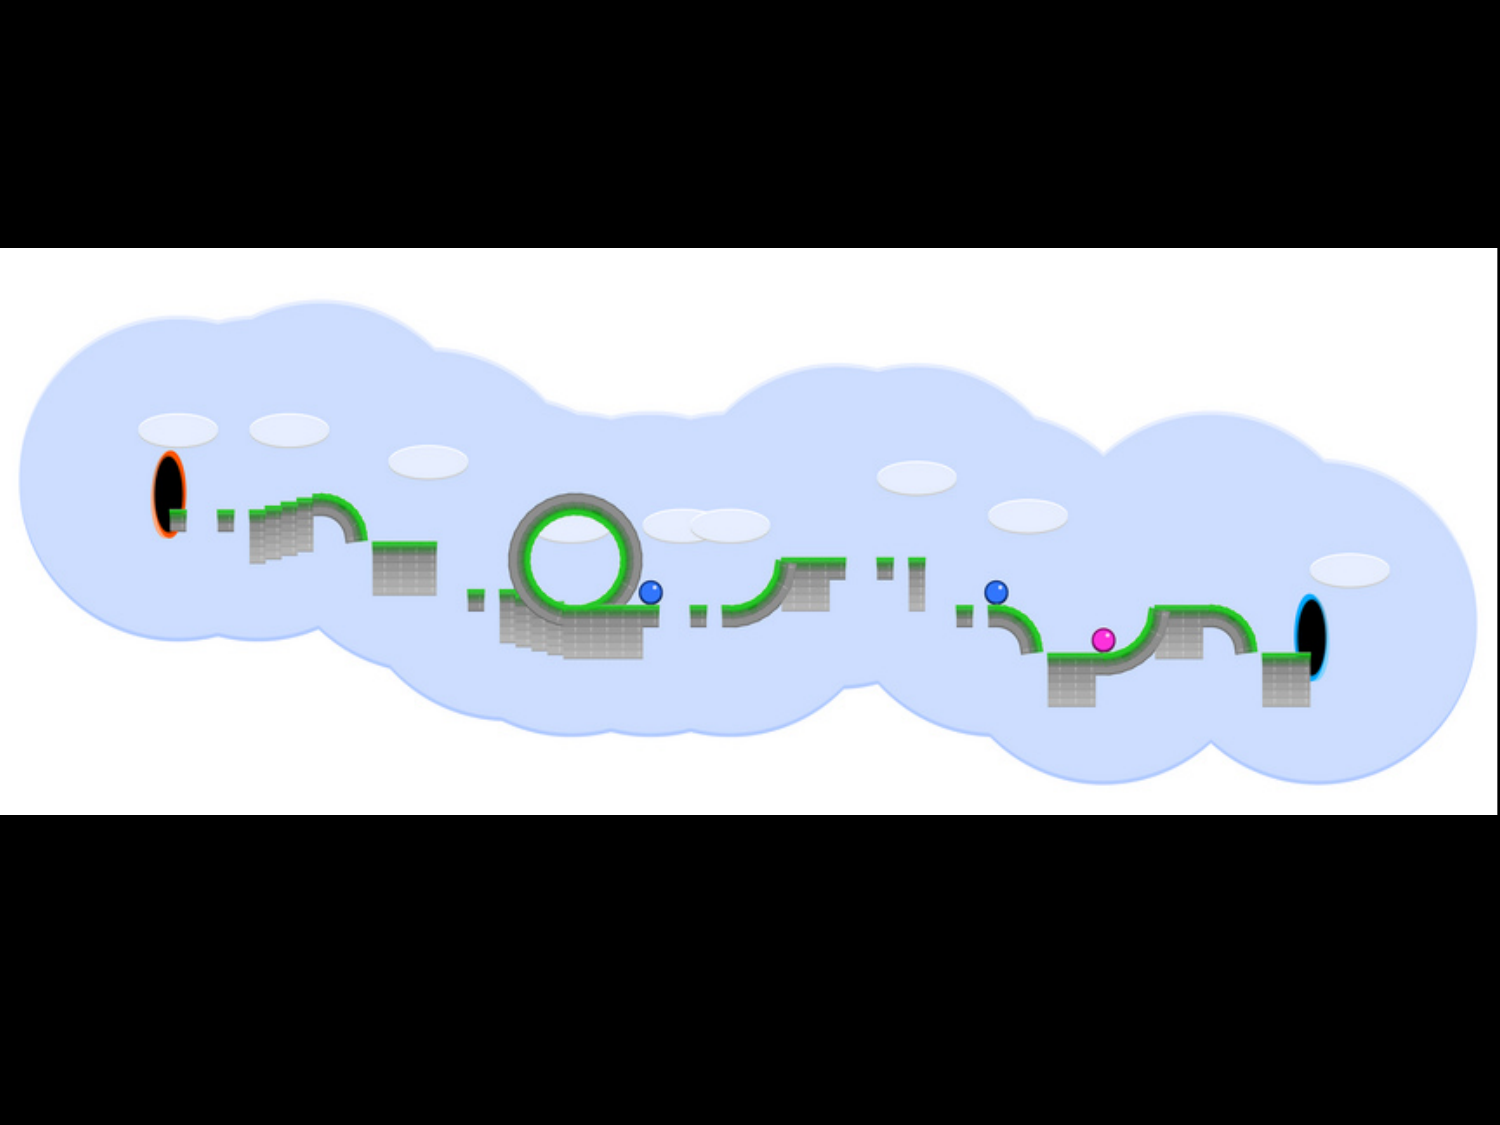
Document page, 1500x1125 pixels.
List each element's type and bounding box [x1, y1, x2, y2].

picture [0, 248, 1498, 815]
